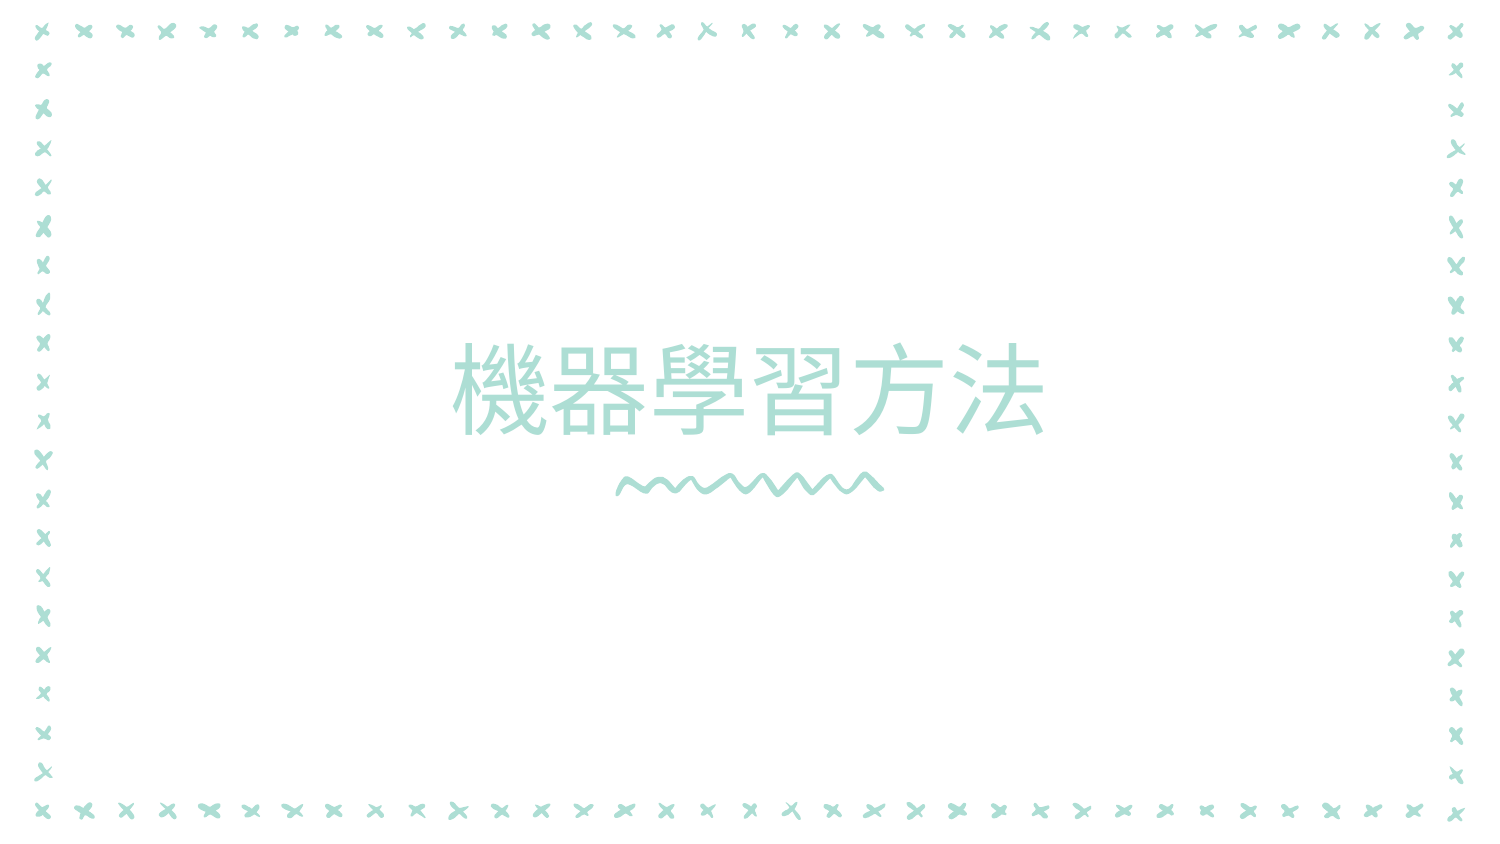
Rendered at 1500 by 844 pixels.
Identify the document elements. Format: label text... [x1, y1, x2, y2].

title 機器學習方法 [199, 272, 1301, 463]
